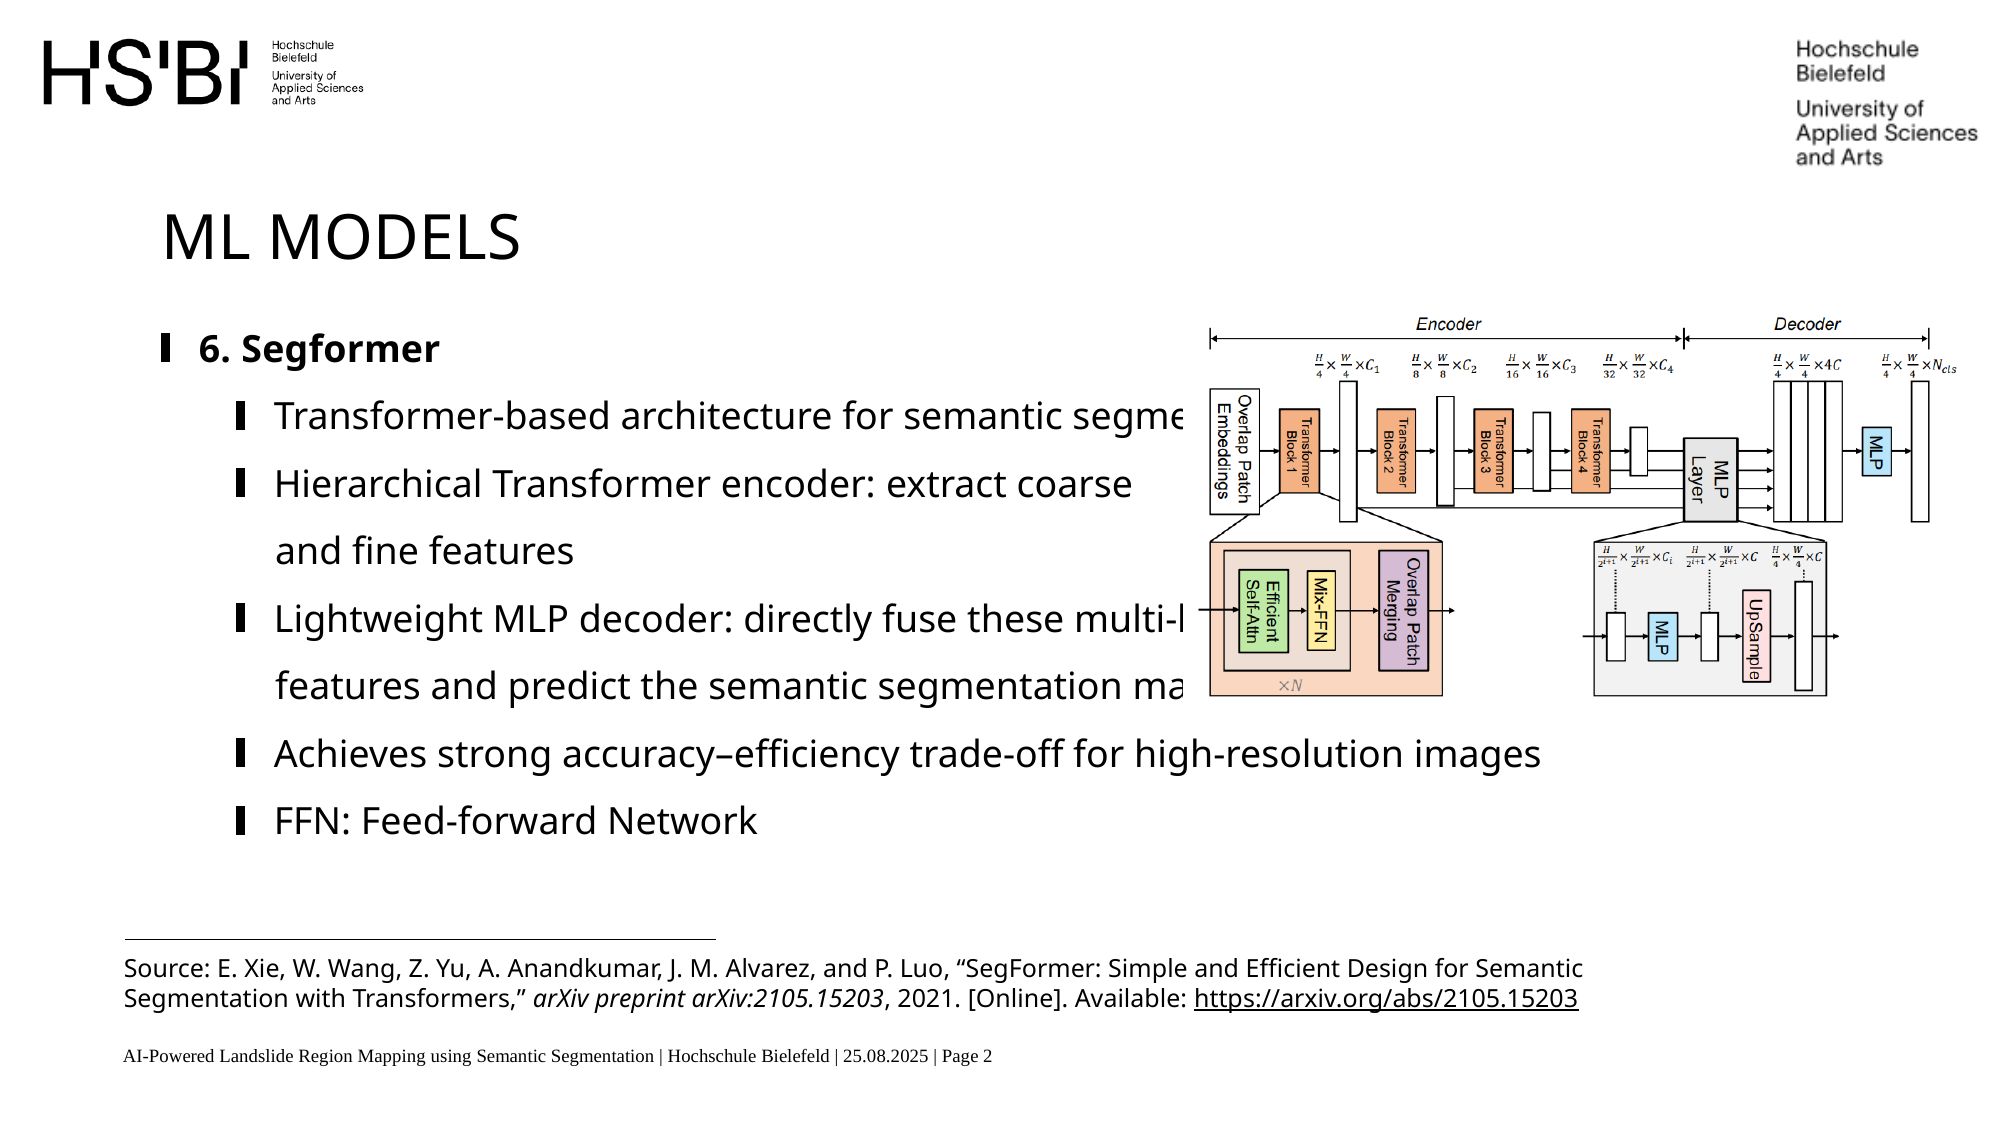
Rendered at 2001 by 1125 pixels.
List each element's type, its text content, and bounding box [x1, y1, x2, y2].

text_box AI-Powered Landslide Region Mapping using Semantic Segmentation | Hochschule Bielefeld | 25.08.2025 | Page 2 [108, 1036, 1108, 1074]
text_box Source: E. Xie, W. Wang, Z. Yu, A. Anandkumar, J. M. Alvarez, and P. Luo, “SegFormer: Simple and Efficient Design for Semantic Segmentation with Transformers,” arXiv preprint arXiv:2105.15203, 2021. [Online]. Available: https://arxiv.org/abs/2105.15203 [108, 944, 1627, 1024]
text_box 6. Segformer Transformer-based architecture for semantic segmentation Hierarchical Transformer encoder: extract coarse and fine features Lightweight MLP decoder: directly fuse these multi-level features and predict the semantic segmentation mask Achieves strong accuracy–efficiency trade-off for high-resolution images FFN: Feed-forward Network [161, 302, 1797, 1029]
picture [1183, 308, 1968, 707]
text_box ML models [161, 205, 1797, 278]
